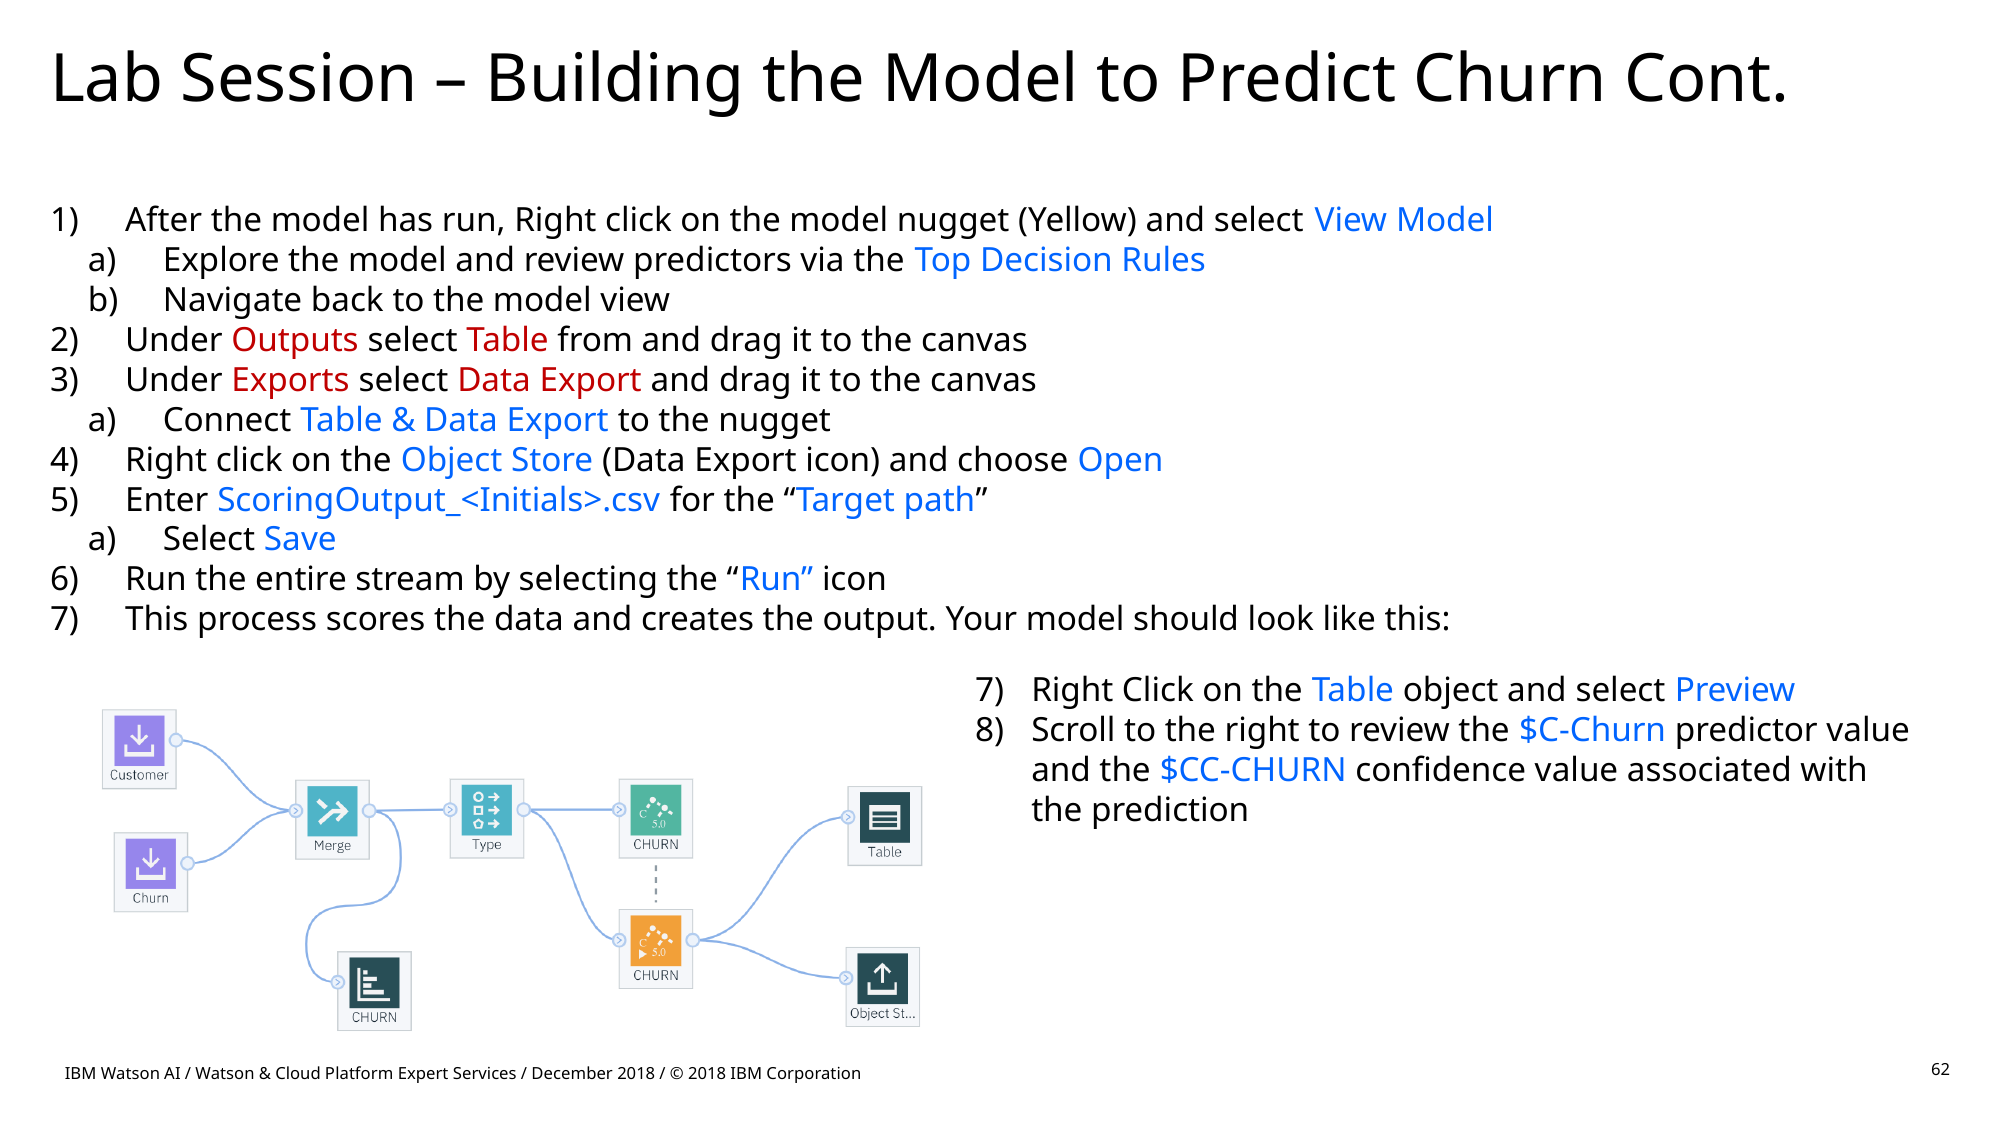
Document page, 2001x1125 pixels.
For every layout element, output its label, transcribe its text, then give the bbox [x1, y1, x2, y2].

slide_number 62 [1500, 1055, 1950, 1086]
text_box Right Click on the Table object and select Preview Scroll to the right to review the $C-Churn predictor value and the $CC-CHURN confidence value associated with the prediction [974, 668, 1921, 862]
list After the model has run, Right click on the model nugget (Yellow) and select View Model Explore the model and review predictors via the Top Decision Rules Navigate back to the model view Under Outputs select Table from and drag it to the canvas Under Exports select Data Export and drag it to the canvas Connect Table & Data Export to the nugget Right click on the Object Store (Data Export icon) and choose Open Enter ScoringOutput_<Initials>.csv for the “Target path” Select Save Run the entire stream by selecting the “Run” icon This process scores the data and creates the output. Your model should look like this: [50, 198, 1950, 995]
footer IBM Watson AI / Watson & Cloud Platform Expert Services / December 2018 / © 2018 IBM Corporation [50, 1055, 1450, 1086]
picture [79, 688, 946, 1056]
title Lab Session – Building the Model to Predict Churn Cont. [50, 43, 1950, 154]
